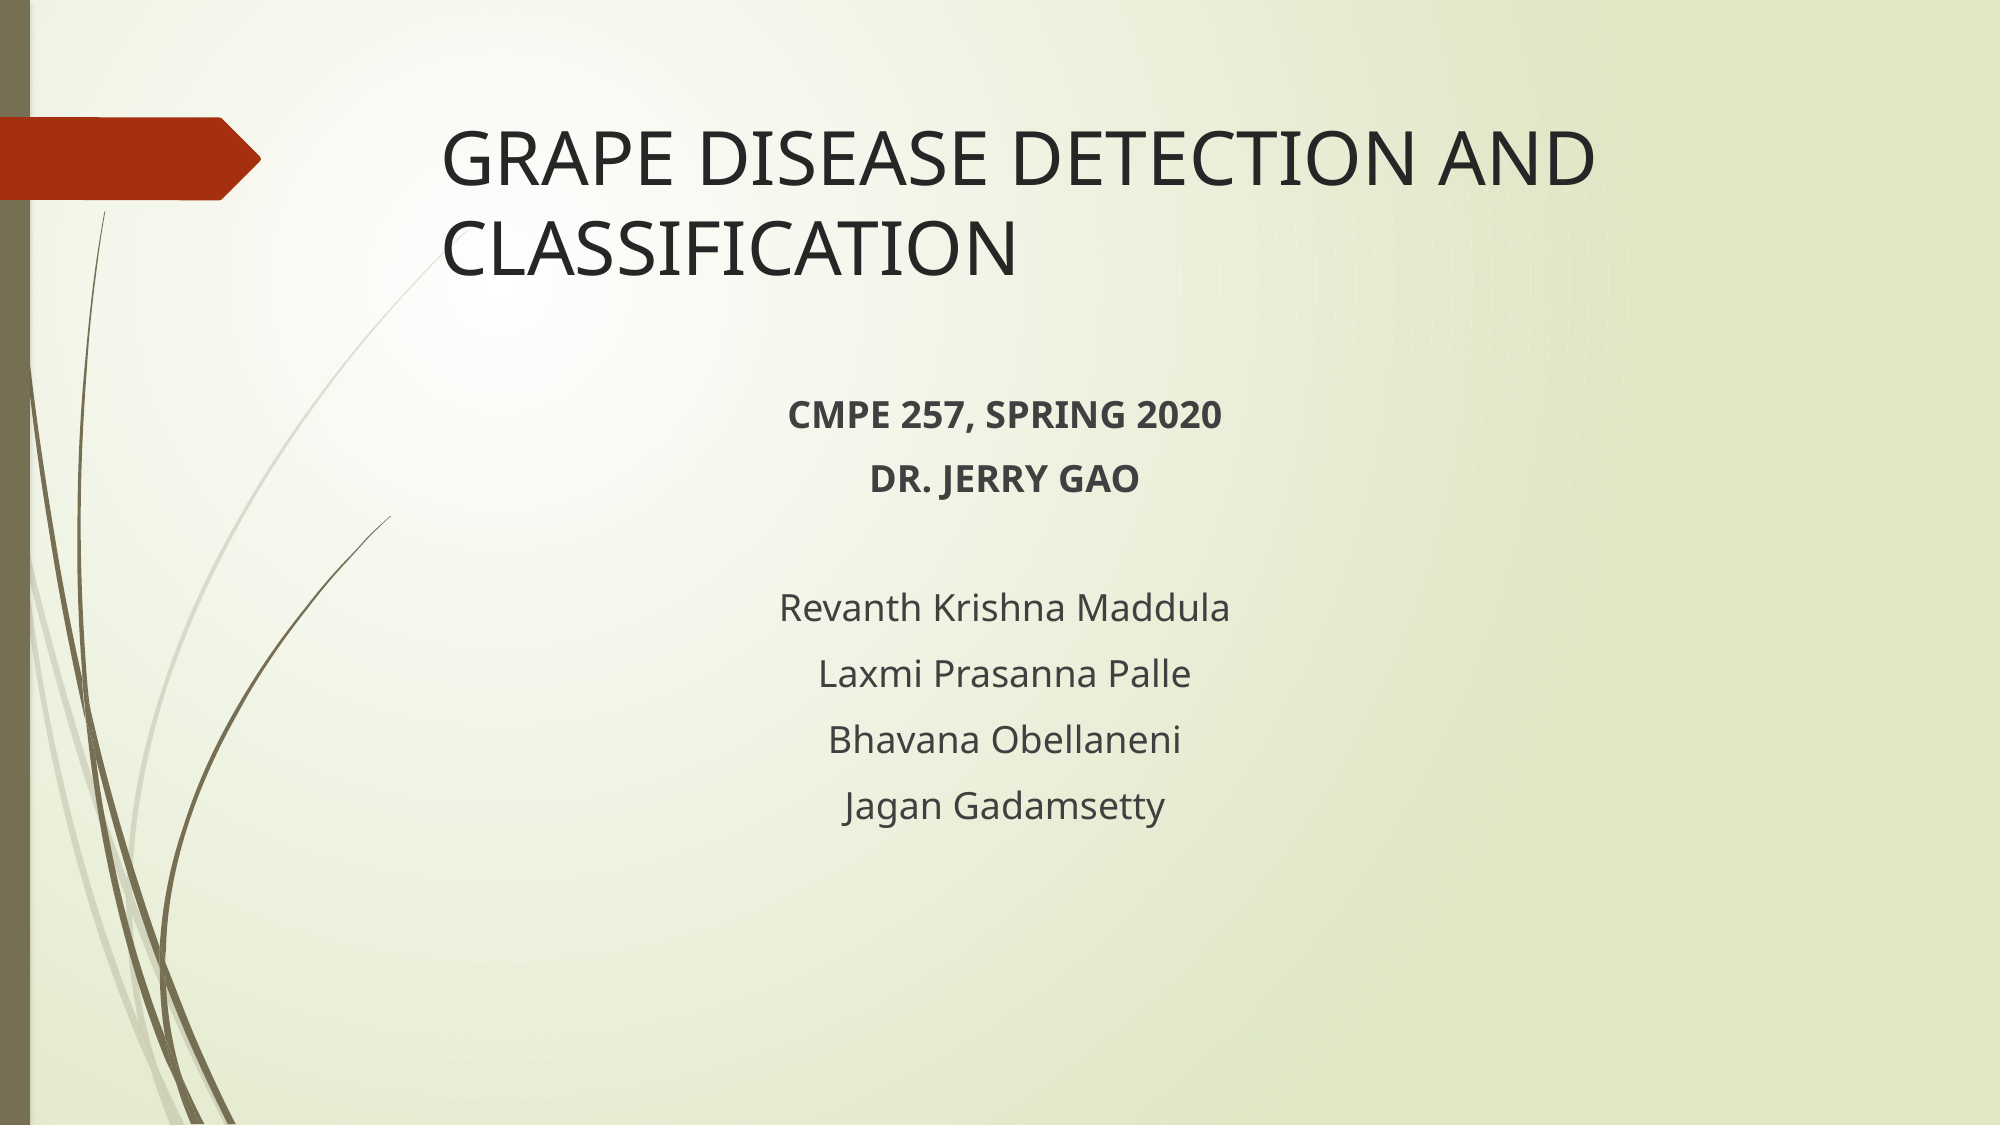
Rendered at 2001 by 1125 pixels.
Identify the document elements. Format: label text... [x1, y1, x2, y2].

title GRAPE DISEASE DETECTION AND CLASSIFICATION [425, 102, 1888, 313]
list CMPE 257, SPRING 2020 DR. JERRY GAO Revanth Krishna Maddula Laxmi Prasanna Palle Bhavana Obellaneni Jagan Gadamsetty [180, 383, 1830, 1044]
